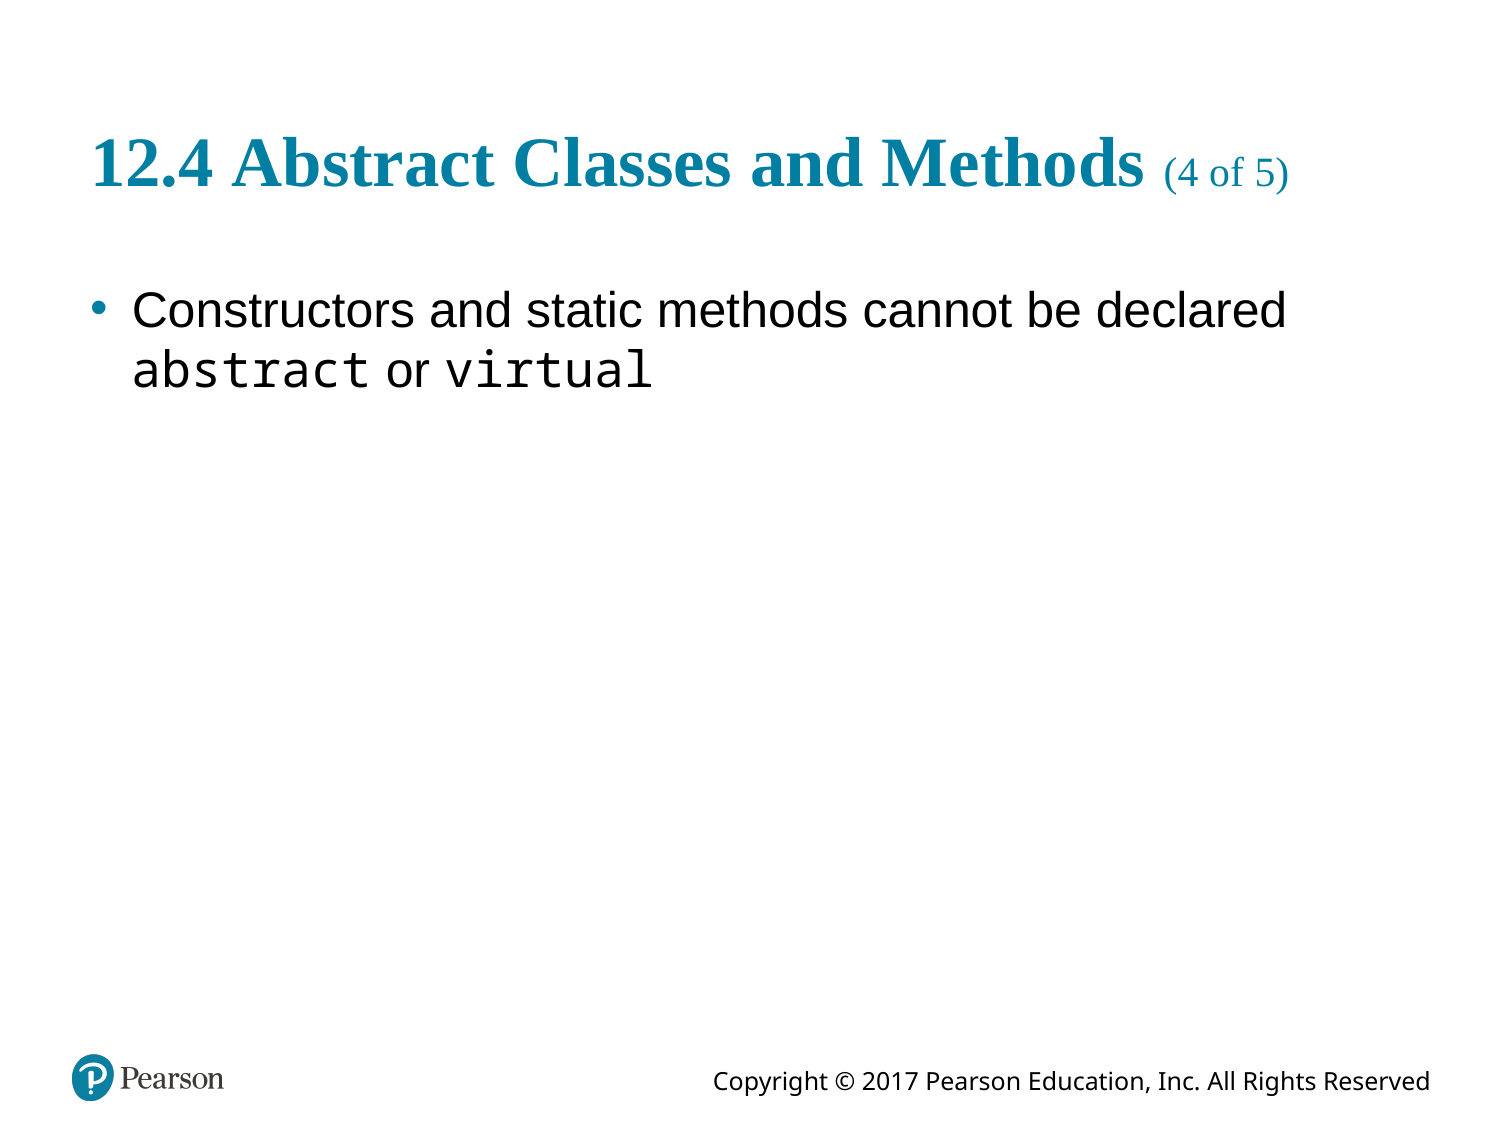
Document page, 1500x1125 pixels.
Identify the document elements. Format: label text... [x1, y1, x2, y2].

picture [98, 1054, 224, 1101]
picture [80, 1063, 106, 1088]
picture [72, 1054, 88, 1070]
title 12.4 Abstract Classes and Methods (4 of 5) [75, 35, 1425, 216]
picture [72, 1087, 83, 1101]
list Constructors and static methods cannot be declared abstract or virtual [75, 262, 1425, 1005]
